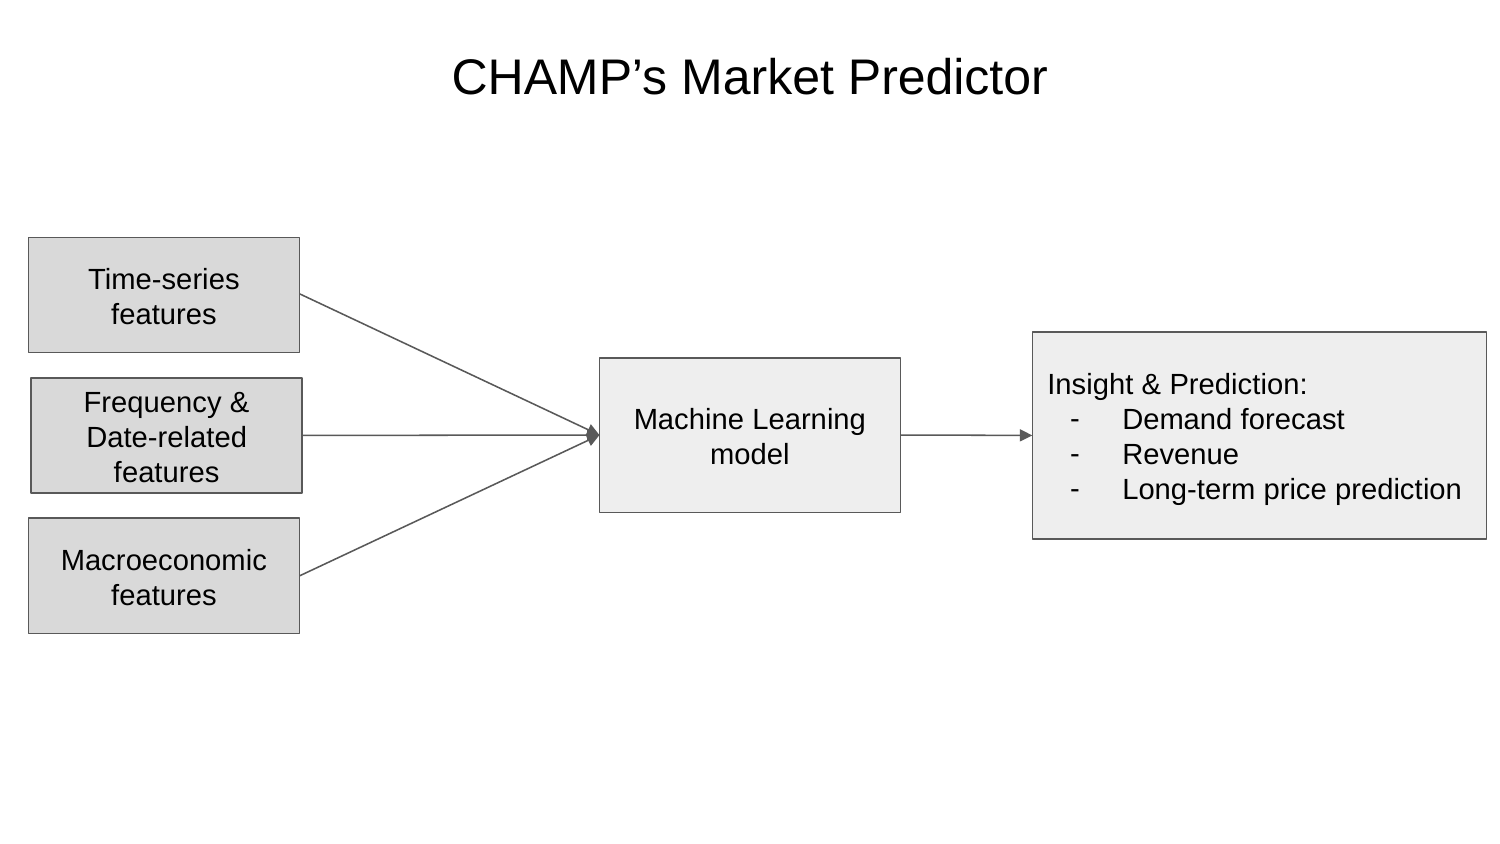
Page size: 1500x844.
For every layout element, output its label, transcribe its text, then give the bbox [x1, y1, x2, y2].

text_box Frequency & Date-related features [31, 377, 294, 494]
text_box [299, 293, 600, 433]
text_box Macroeconomic features [28, 518, 300, 634]
text_box Insight & Prediction: Demand forecast Revenue Long-term price prediction [1032, 332, 1487, 539]
text_box CHAMP’s Market Predictor [206, 29, 1294, 120]
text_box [299, 434, 600, 576]
text_box Machine Learning model [604, 357, 901, 513]
text_box Time-series features [28, 237, 300, 353]
